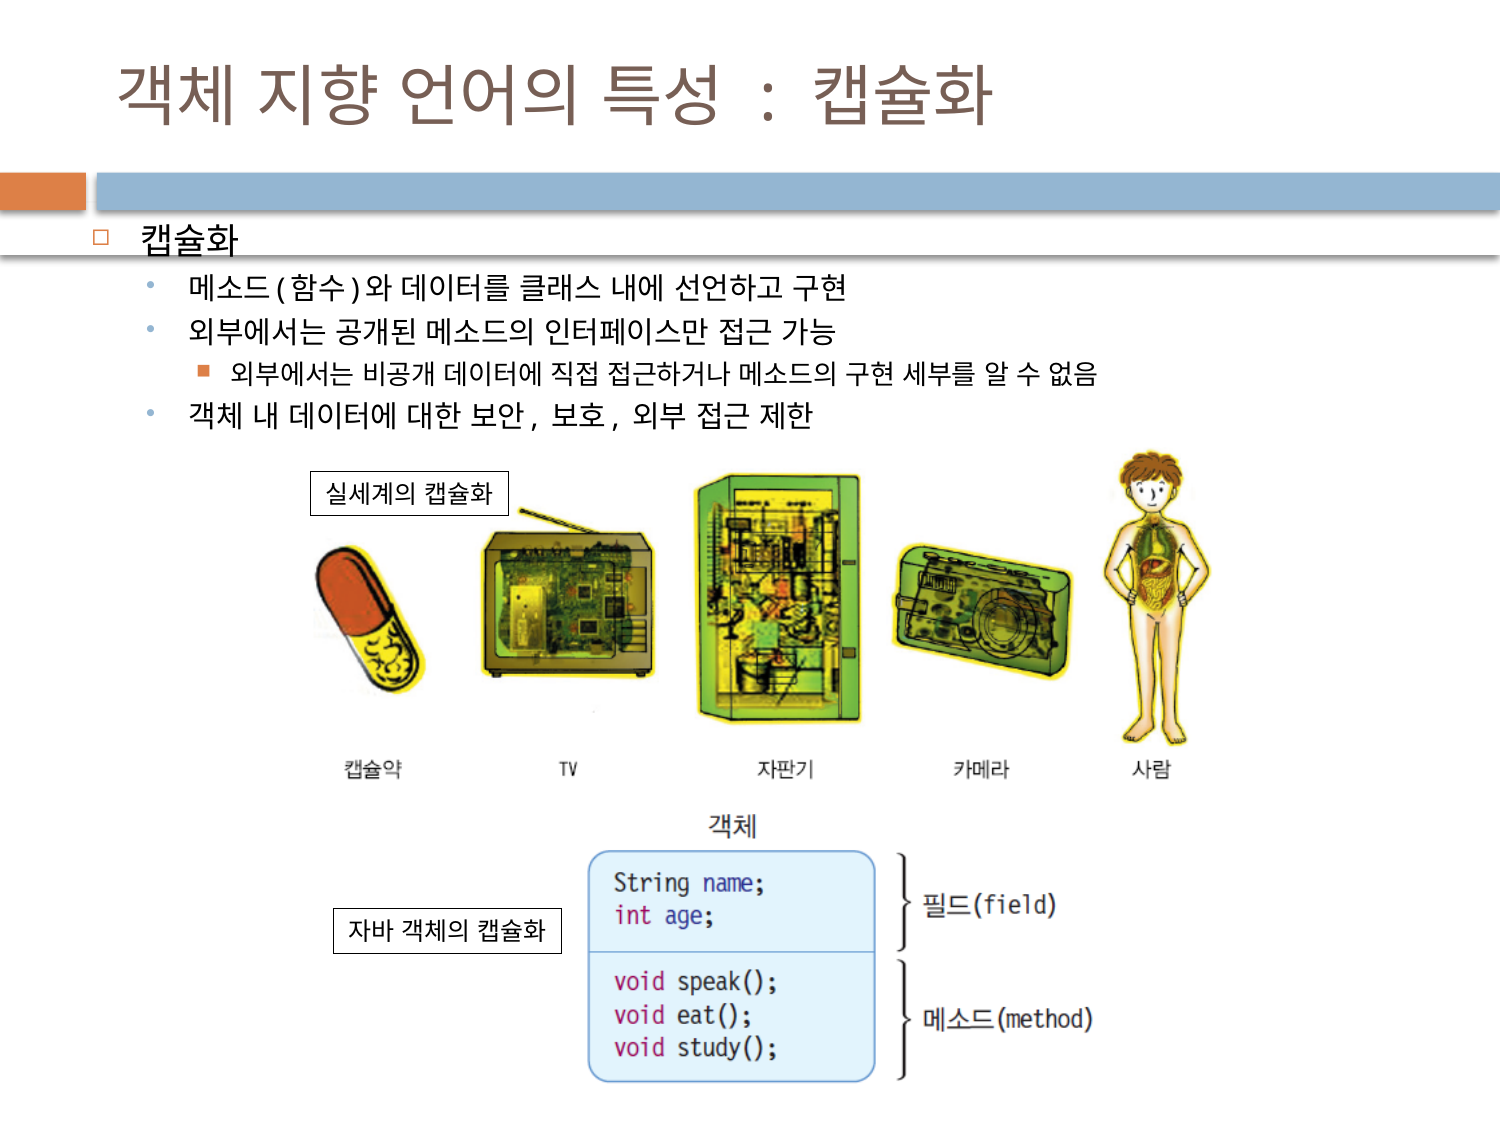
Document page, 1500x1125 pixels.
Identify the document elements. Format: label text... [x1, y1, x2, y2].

picture [572, 813, 1099, 1095]
text_box [0, 0, 1500, 75]
text_box 자바 객체의 캡슐화 [333, 908, 562, 954]
picture [306, 446, 1217, 788]
slide_number [0, 170, 87, 211]
list 캡슐화 메소드(함수)와 데이터를 클래스 내에 선언하고 구현 외부에서는 공개된 메소드의 인터페이스만 접근 가능 외부에서는 비공개 데이터에 직접 접근하거나 메소드의 구현 세부를 알 수 없음 객체 내 데이터에 대한 보안, 보호, 외부 접근 제한 [76, 210, 1500, 444]
title 객체 지향 언어의 특성 : 캡슐화 [100, 75, 1438, 149]
